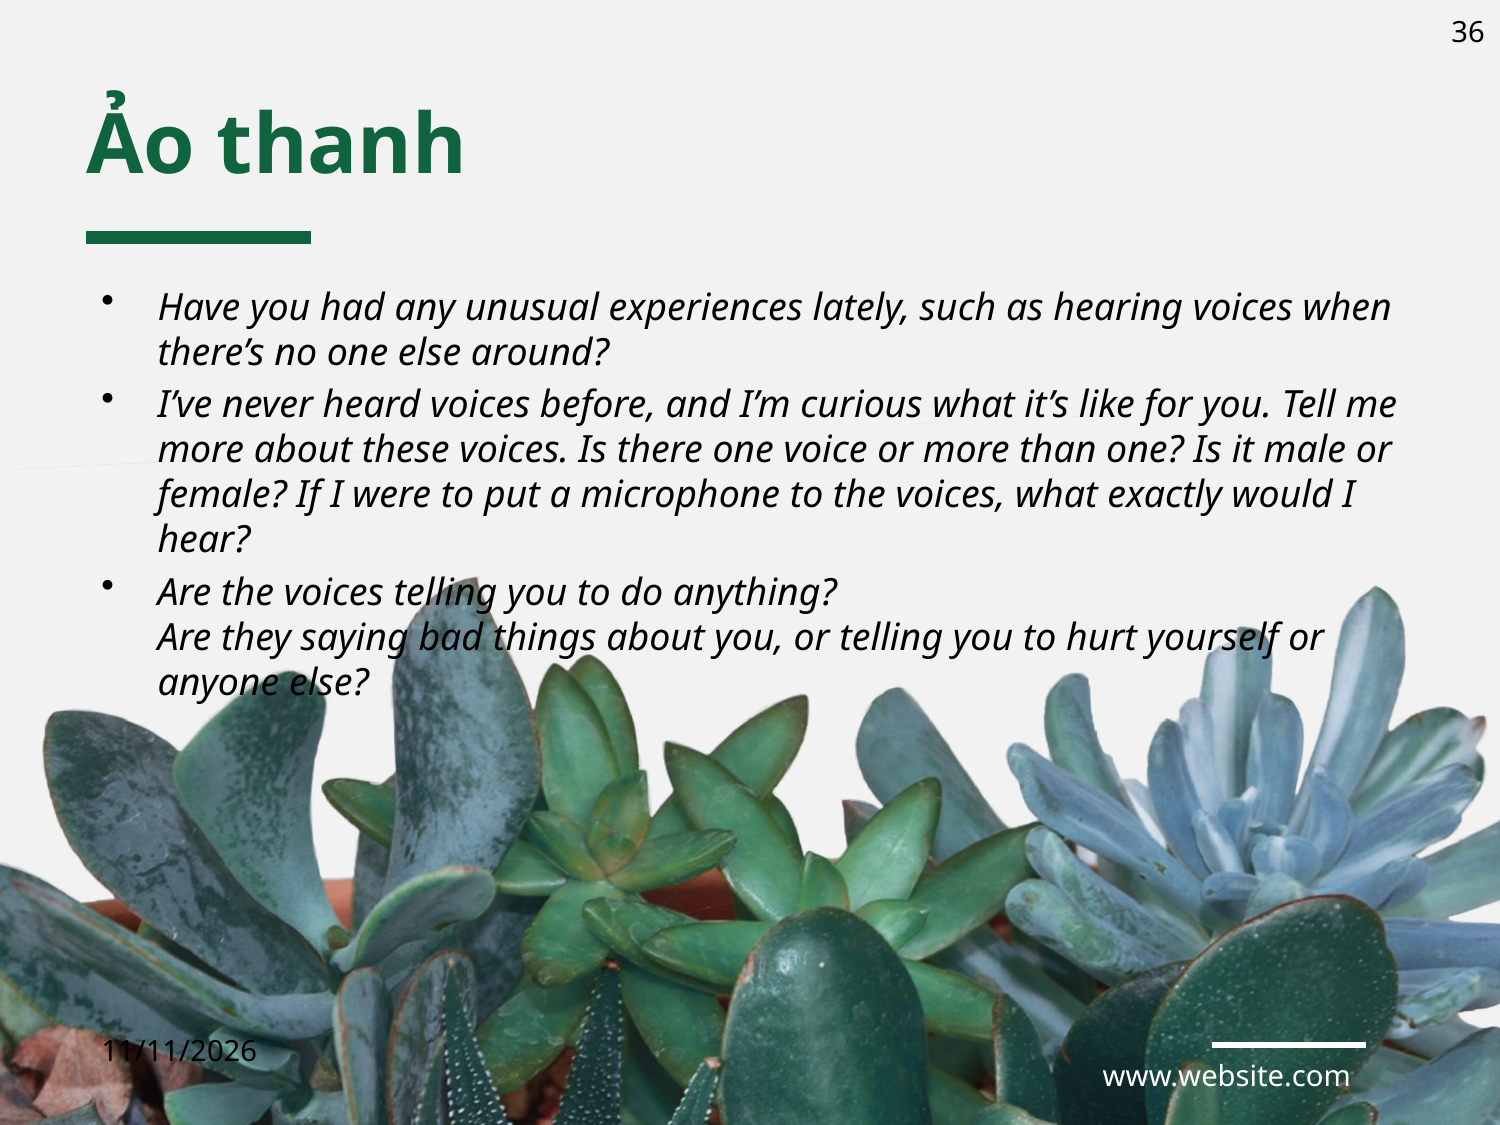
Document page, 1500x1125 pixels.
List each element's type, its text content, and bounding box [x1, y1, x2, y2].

slide_number 36 [1187, 6, 1500, 82]
picture [0, 0, 1500, 1125]
title Ảo thanh [86, 46, 1375, 234]
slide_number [86, 1025, 399, 1100]
list Have you had any unusual experiences lately, such as hearing voices when there’s no one else around? I’ve never heard voices before, and I’m curious what it’s like for you. Tell me more about these voices. Is there one voice or more than one? Is it male or female? If I were to put a microphone to the voices, what exactly would I hear? Are the voices telling you to do anything? Are they saying bad things about you, or telling you to hurt yourself or anyone else? [86, 275, 1436, 900]
